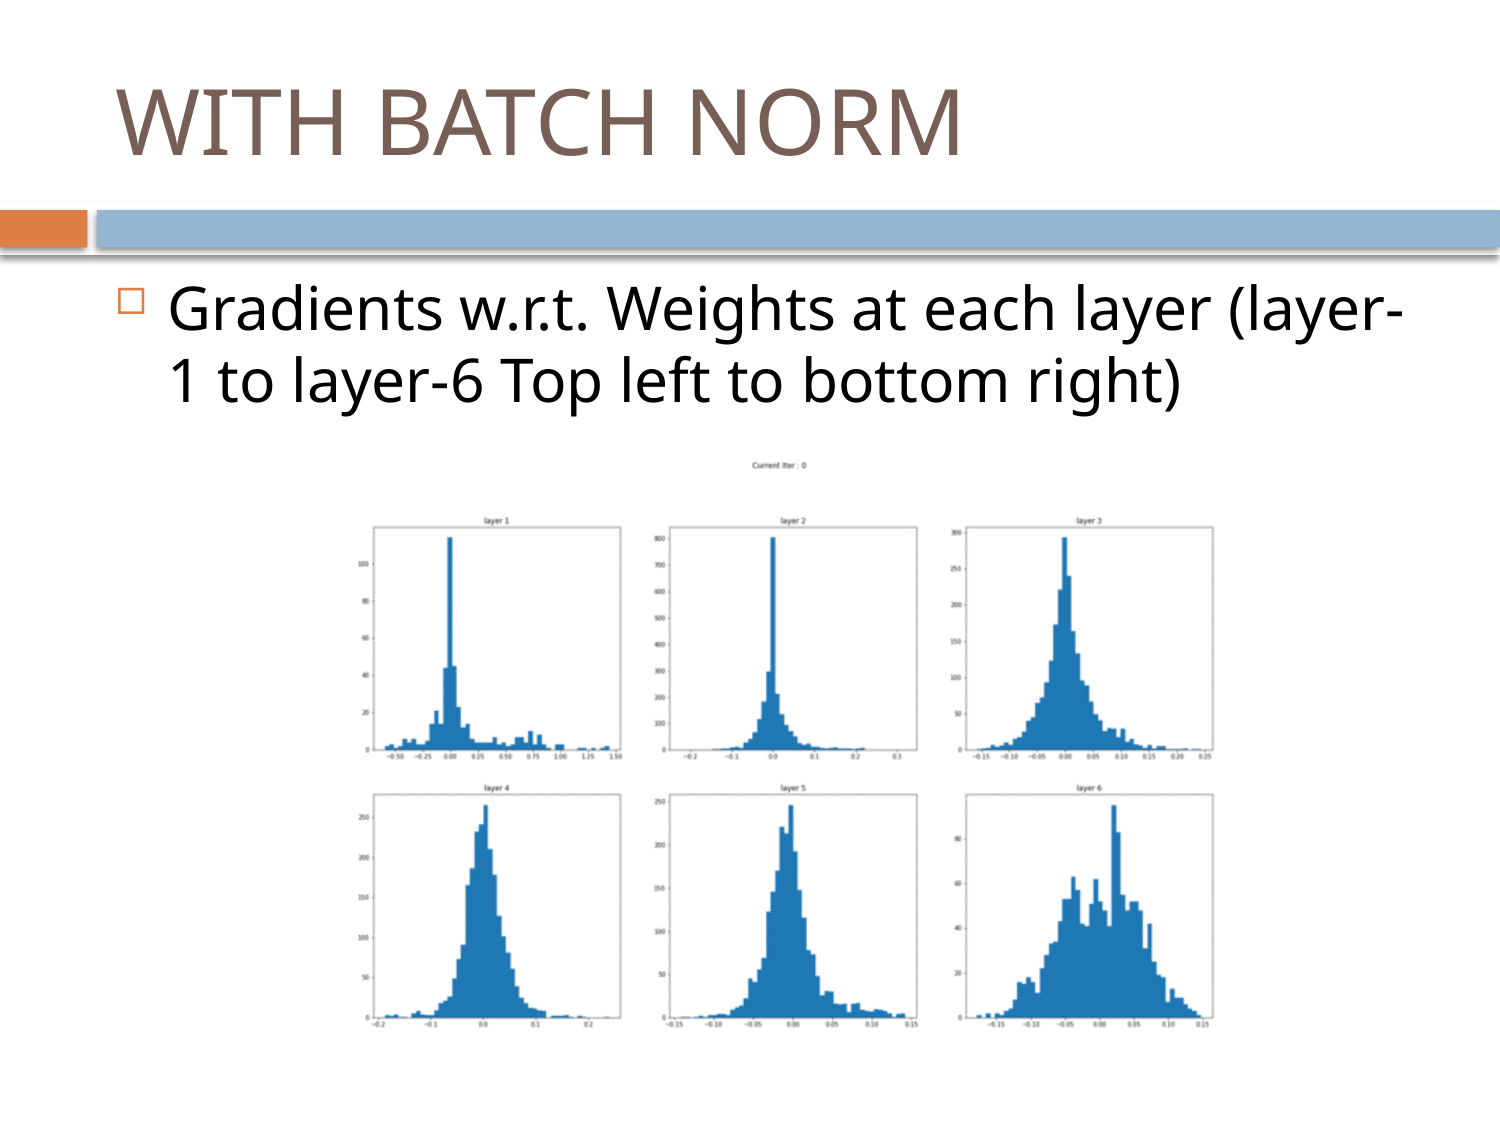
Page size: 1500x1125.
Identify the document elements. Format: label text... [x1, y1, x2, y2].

list Gradients w.r.t. Weights at each layer (layer-1 to layer-6 Top left to bottom right) [100, 262, 1438, 1000]
picture [237, 448, 1321, 1099]
title WITH BATCH NORM [100, 37, 1438, 200]
